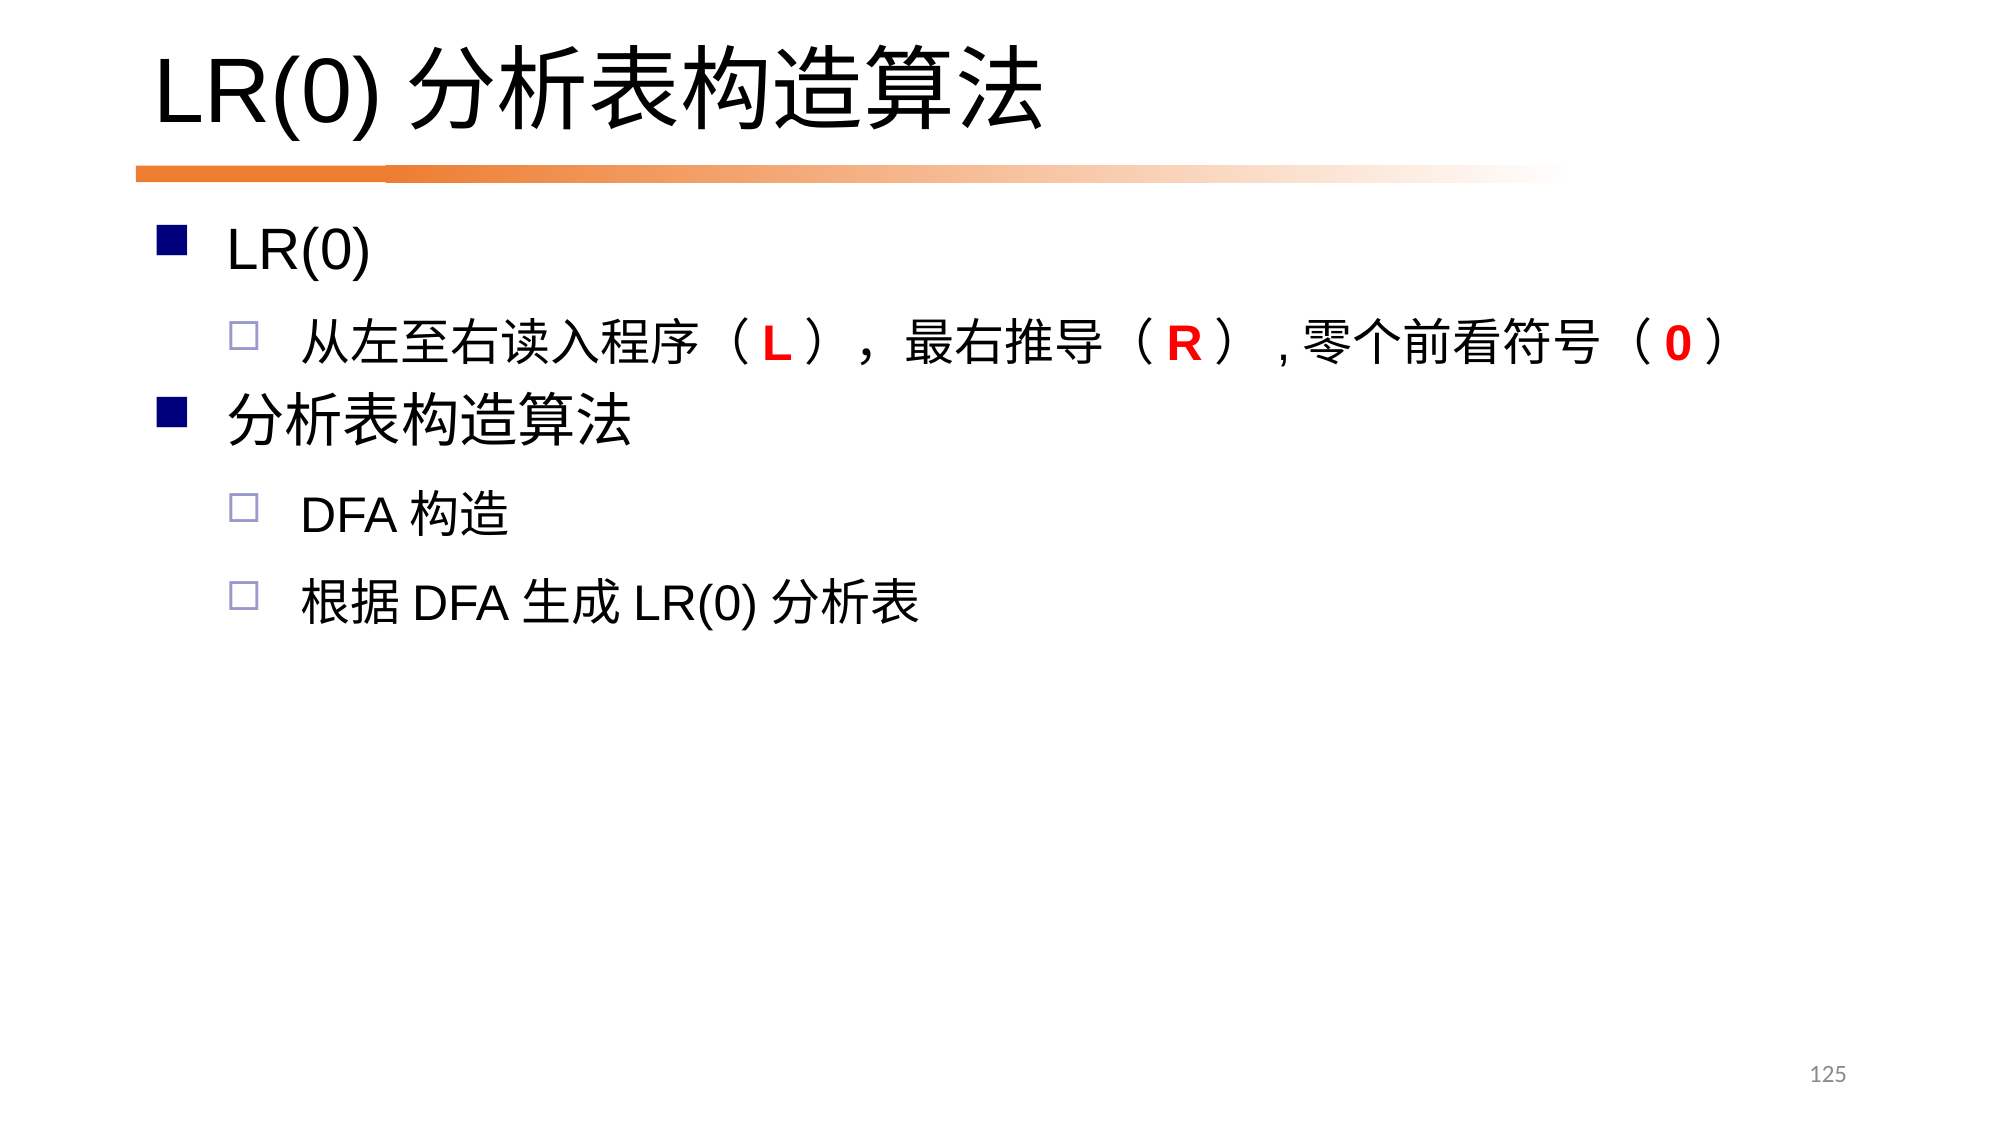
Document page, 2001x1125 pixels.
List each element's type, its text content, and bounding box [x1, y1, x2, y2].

title LR(0)分析表构造算法 [138, 25, 1810, 160]
slide_number 125 [1412, 1042, 1863, 1103]
list LR(0) 从左至右读入程序（L），最右推导（R）,零个前看符号（0） 分析表构造算法 DFA构造 根据DFA生成LR(0)分析表 [137, 211, 1863, 1018]
